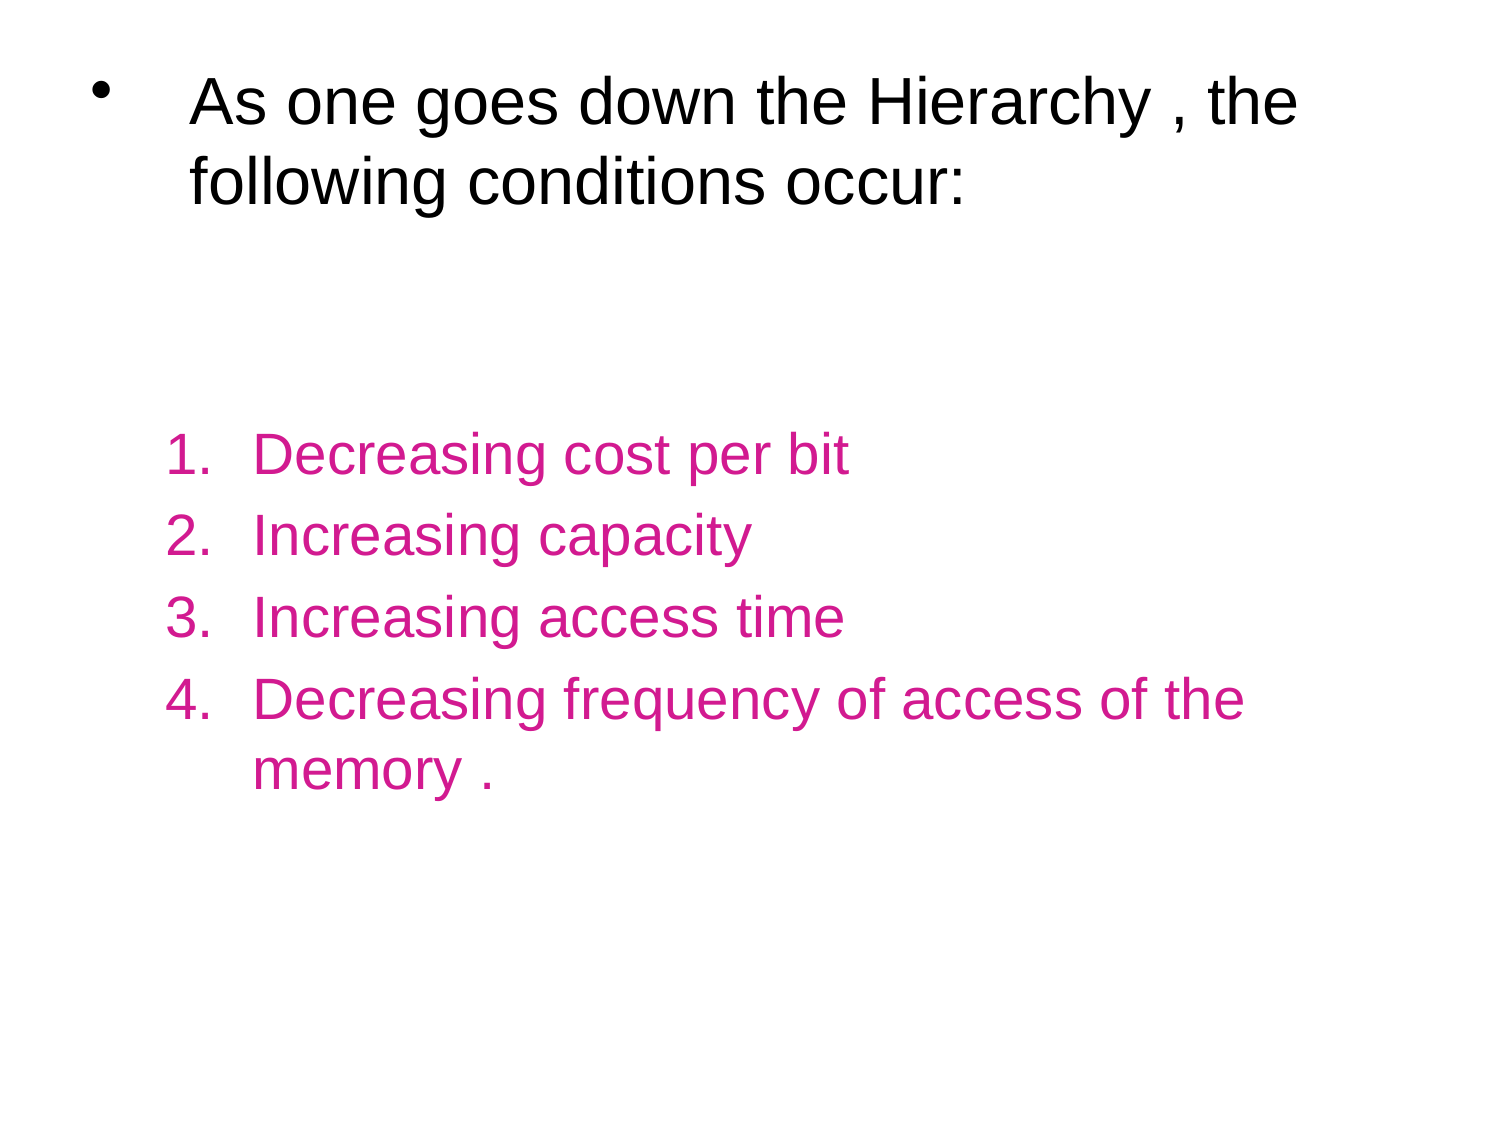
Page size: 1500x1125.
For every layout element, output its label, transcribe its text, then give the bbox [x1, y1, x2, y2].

list As one goes down the Hierarchy , the following conditions occur: Decreasing cost per bit Increasing capacity Increasing access time Decreasing frequency of access of the memory . [74, 49, 1426, 1006]
